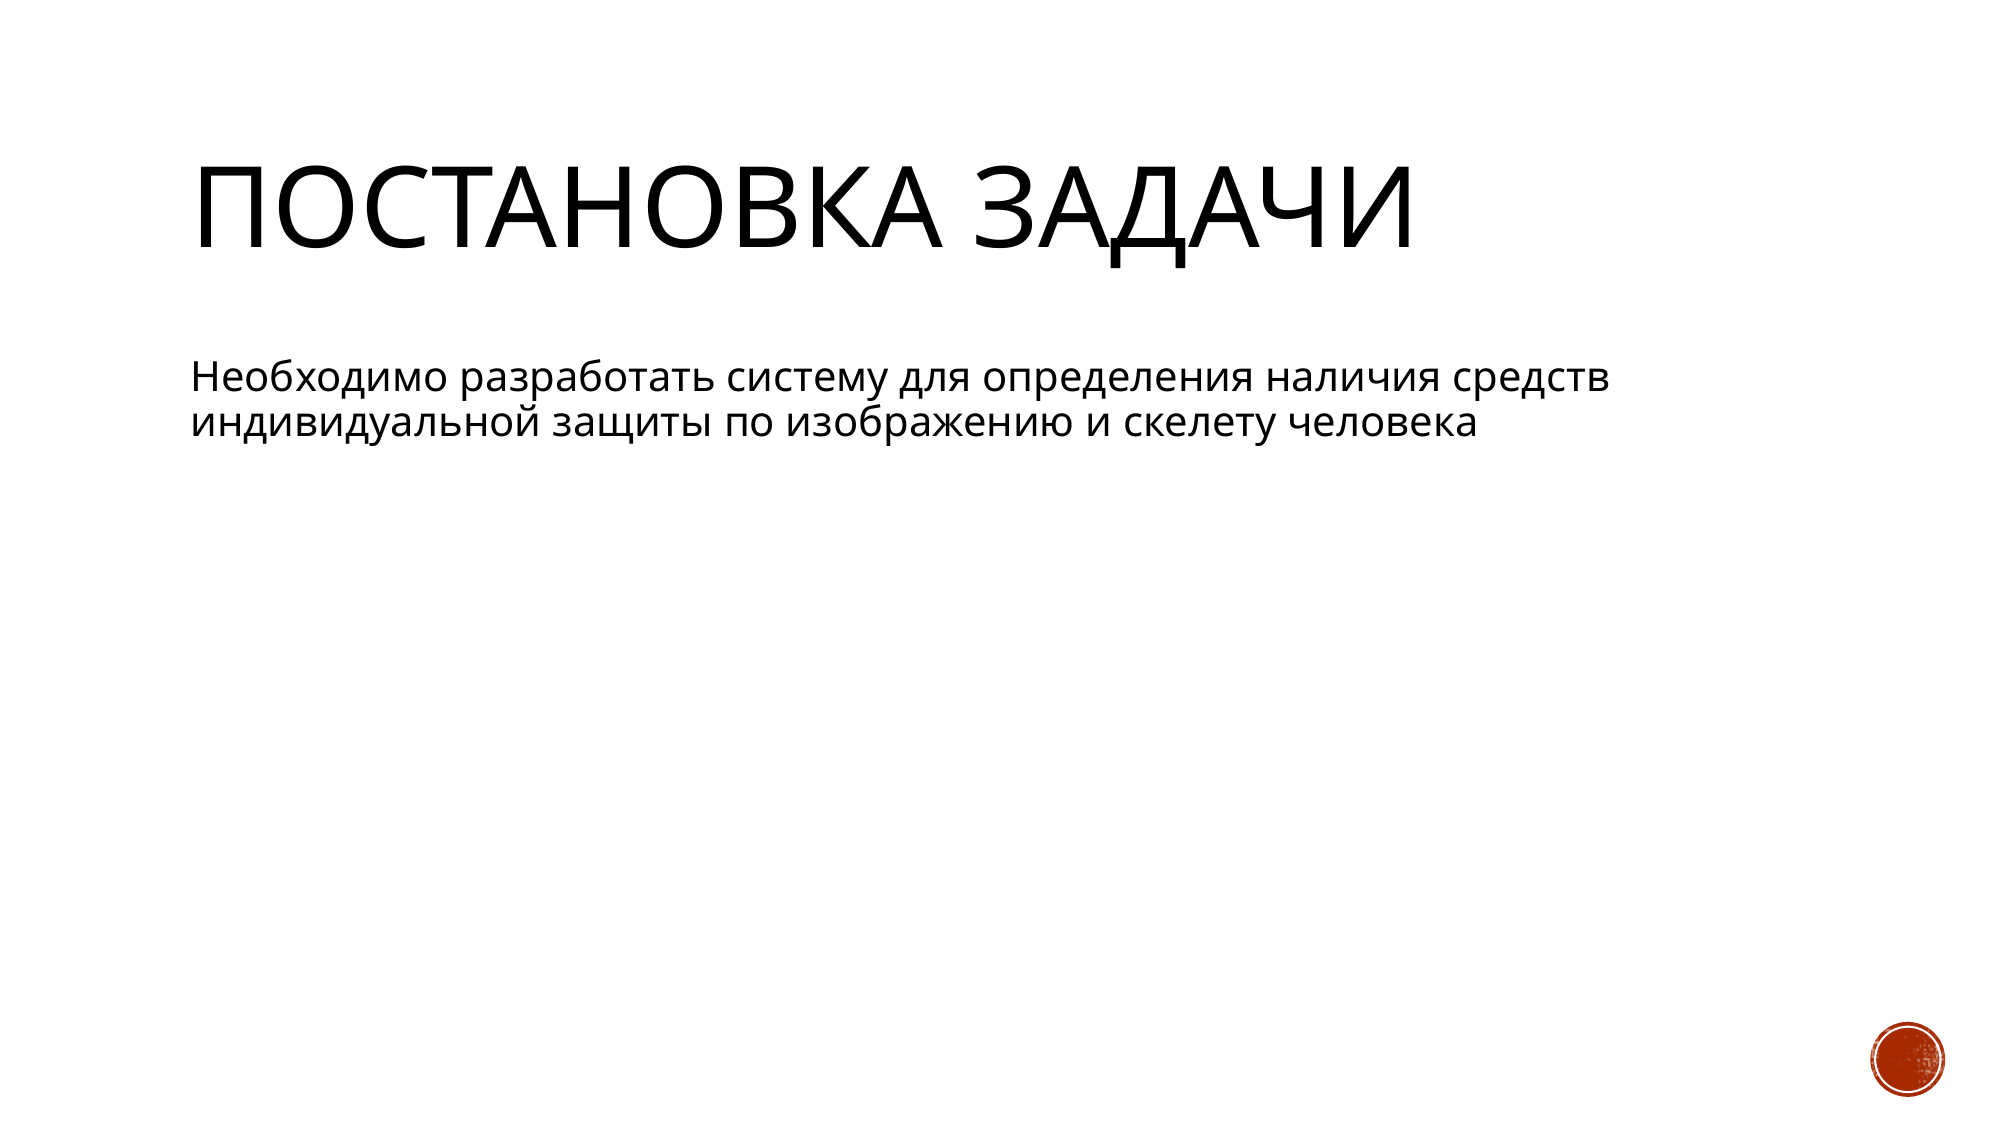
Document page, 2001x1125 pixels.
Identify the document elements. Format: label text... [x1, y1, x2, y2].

list Необходимо разработать систему для определения наличия средств индивидуальной защиты по изображению и скелету человека [175, 348, 1826, 1013]
title Постановка задачи [175, 79, 1826, 344]
